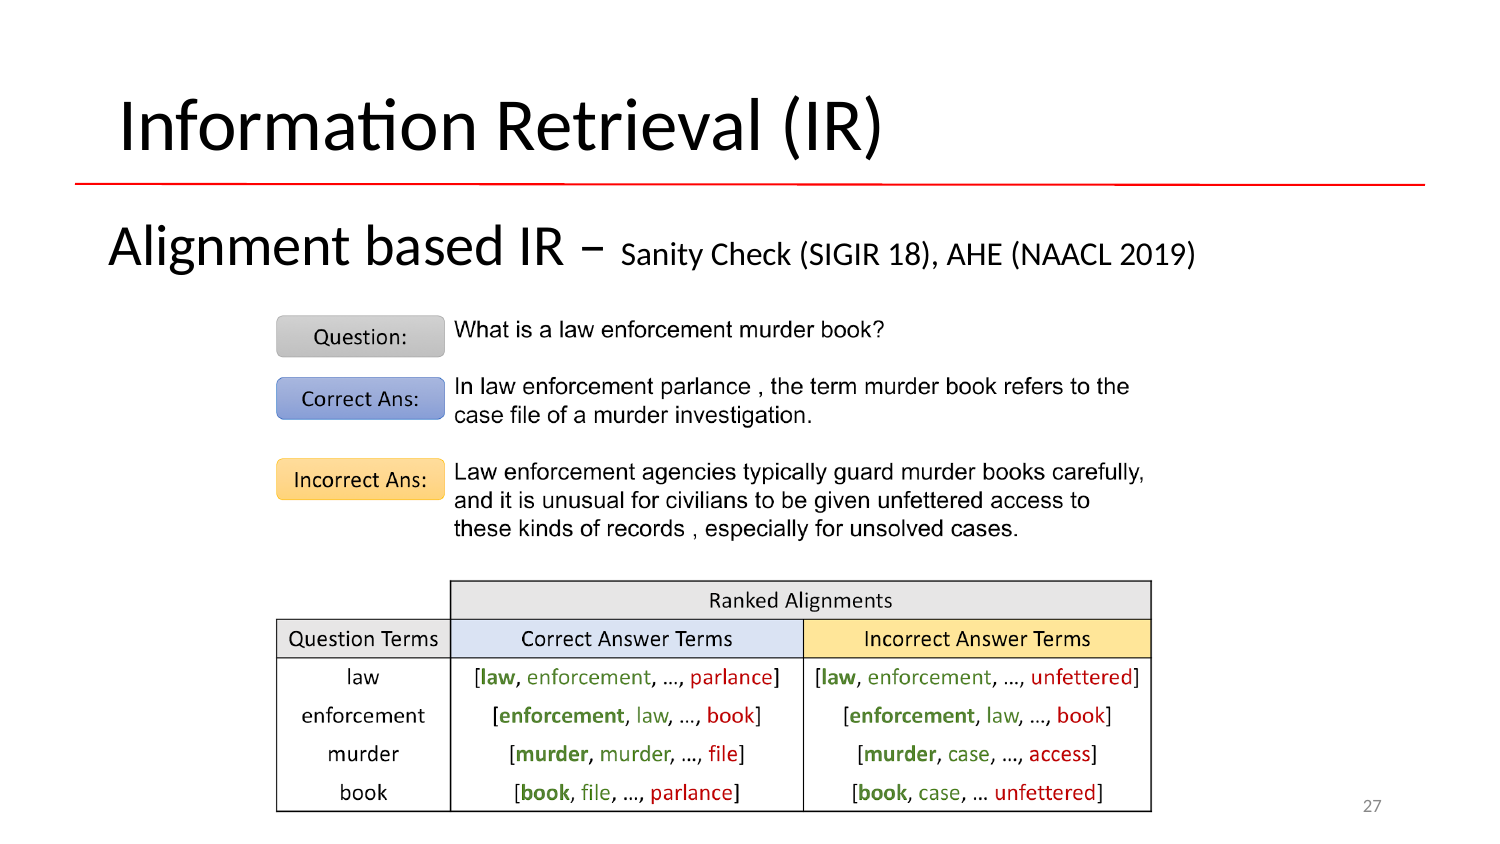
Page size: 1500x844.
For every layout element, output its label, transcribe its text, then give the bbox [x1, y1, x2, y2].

picture [255, 303, 1171, 828]
title Information Retrieval (IR) [103, 44, 1397, 207]
slide_number 27 [1174, 782, 1397, 827]
list Alignment based IR – Sanity Check (SIGIR 18), AHE (NAACL 2019) [74, 207, 1415, 304]
